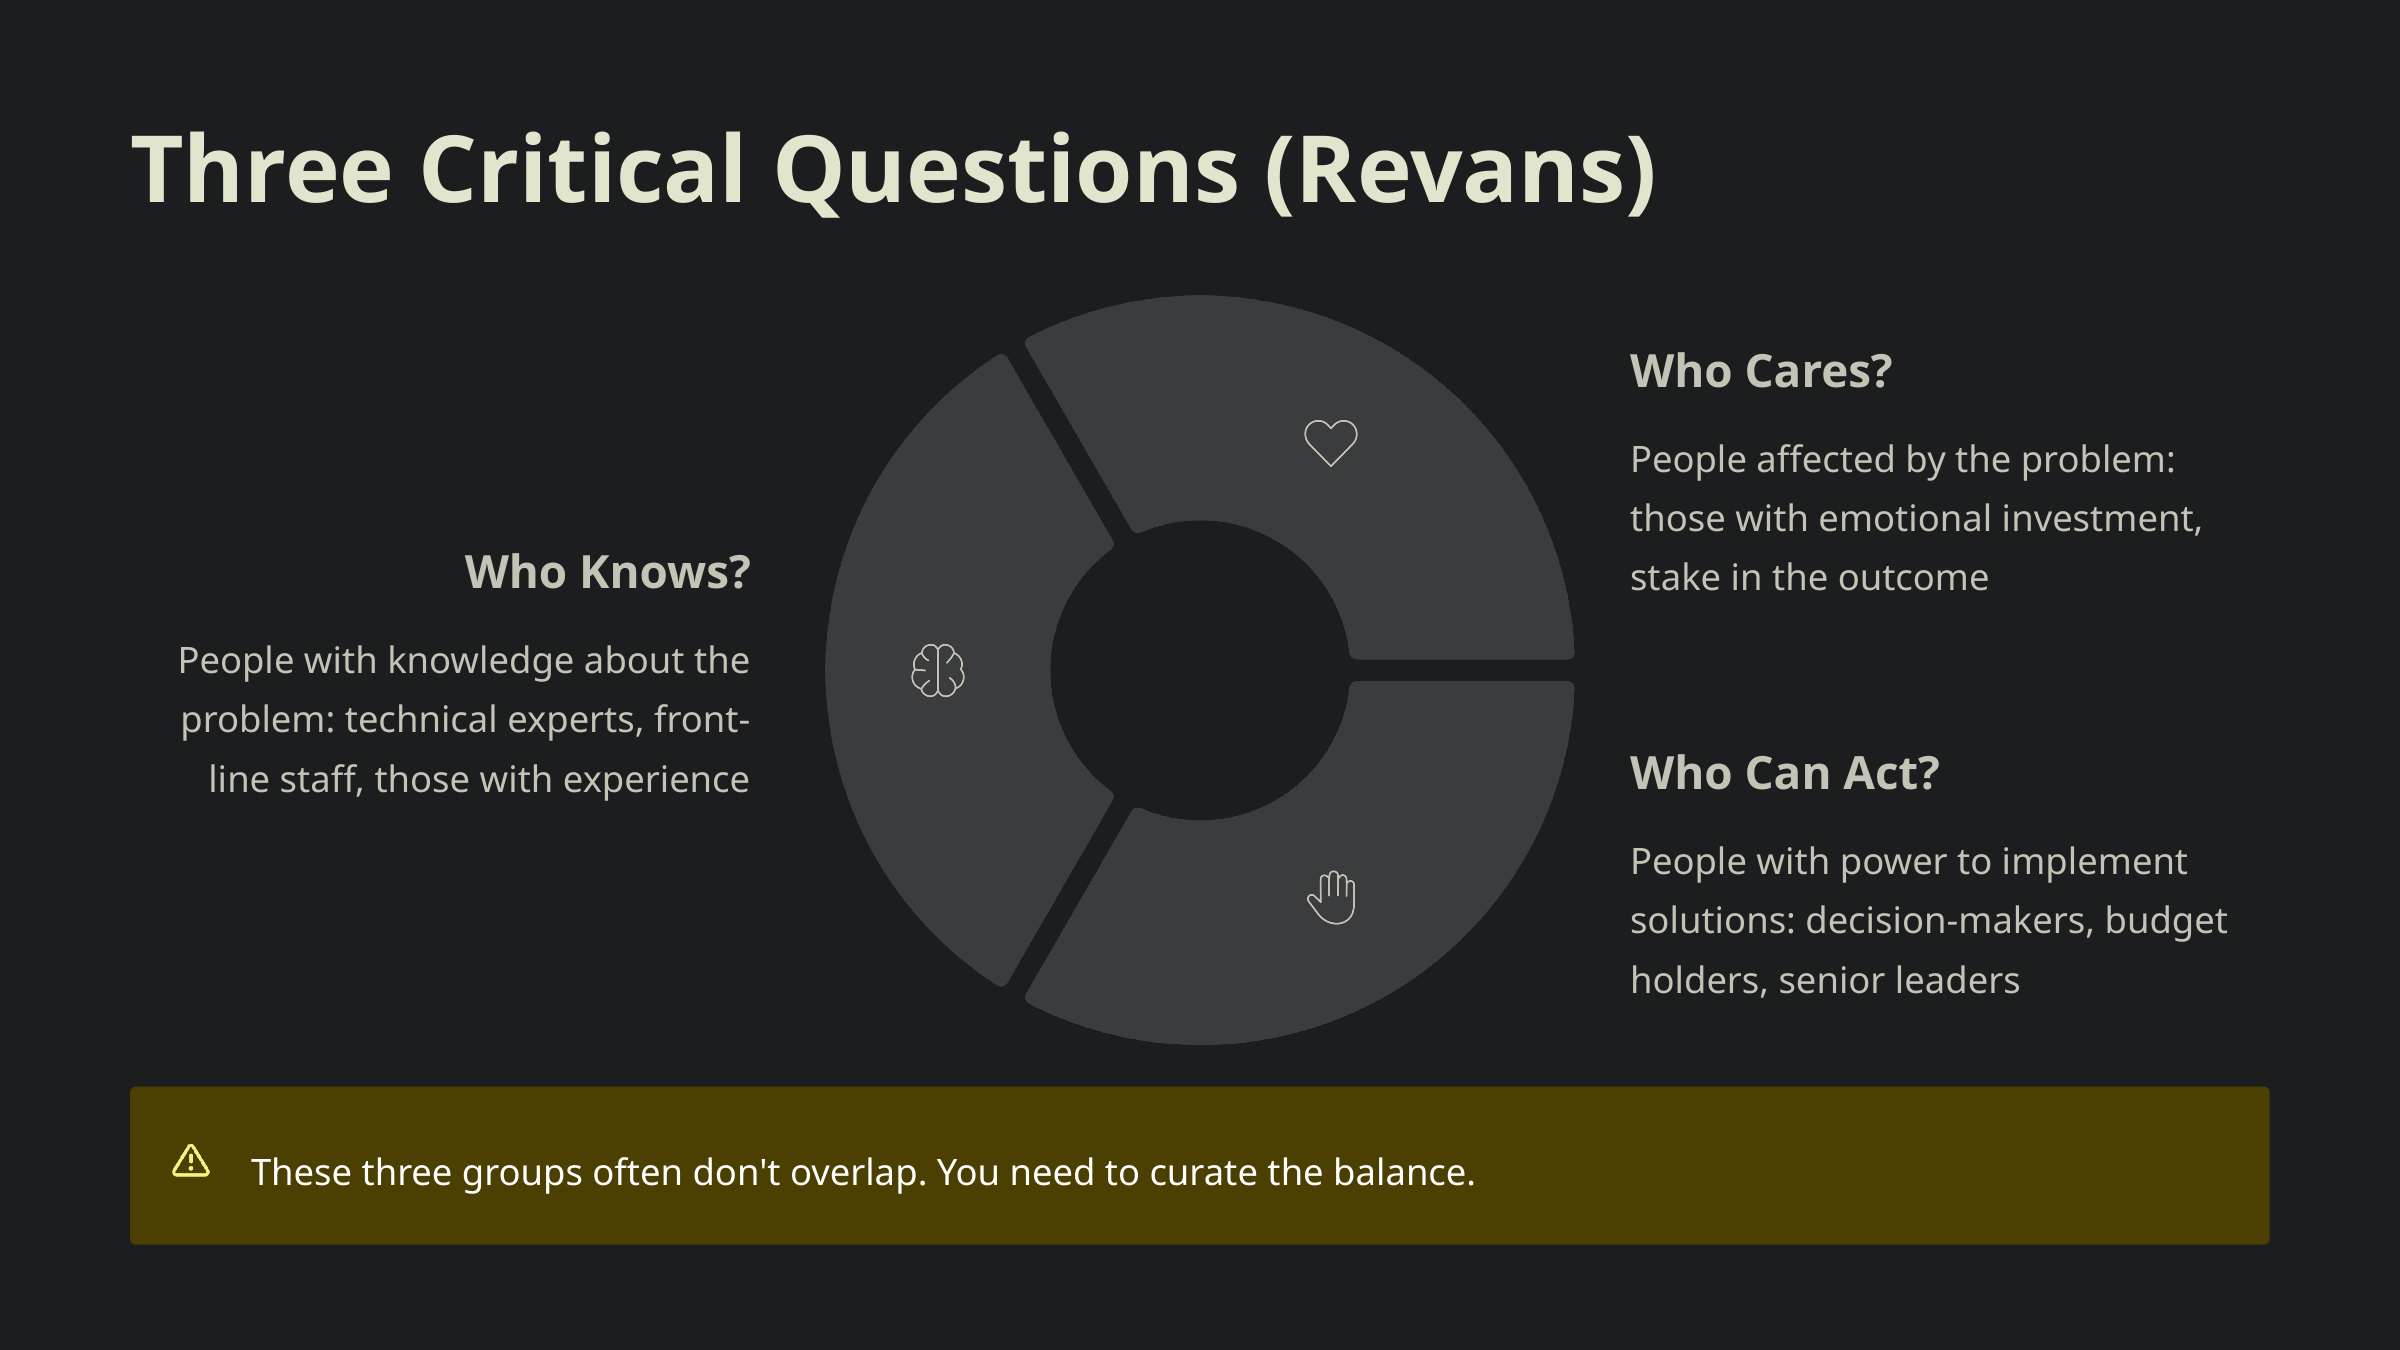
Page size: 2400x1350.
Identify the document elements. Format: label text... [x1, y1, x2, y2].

text_box Who Can Act? [1630, 741, 2096, 800]
text_box People affected by the problem: those with emotional investment, stake in the outcome [1630, 420, 2270, 599]
text_box These three groups often don't overlap. You need to curate the balance. [251, 1133, 2233, 1193]
picture [167, 1141, 214, 1179]
text_box People with knowledge about the problem: technical experts, front-line staff, those with experience [130, 621, 752, 800]
text_box Three Critical Questions (Revans) [130, 105, 1547, 222]
picture [825, 295, 1575, 1045]
text_box [130, 1086, 2270, 1245]
text_box Who Knows? [286, 540, 752, 599]
text_box Who Cares? [1630, 339, 2096, 398]
text_box People with power to implement solutions: decision-makers, budget holders, senior leaders [1630, 822, 2270, 1001]
